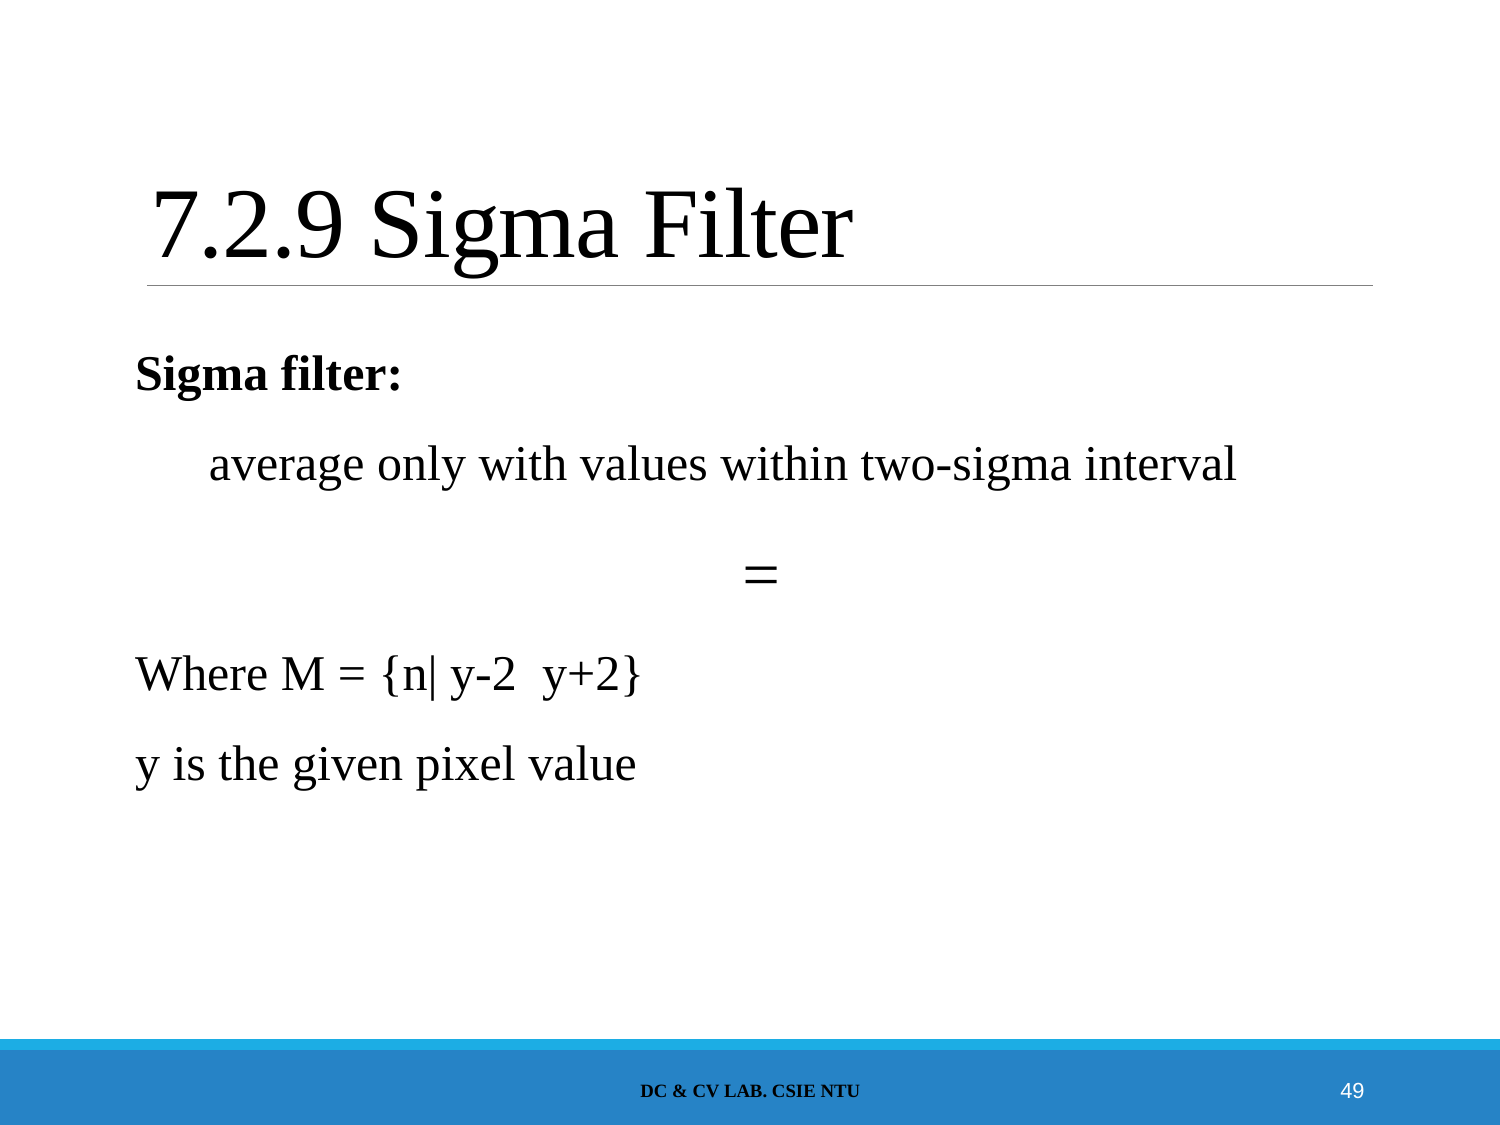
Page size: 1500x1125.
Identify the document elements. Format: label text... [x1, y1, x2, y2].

footer DC & CV Lab. CSIE NTU [453, 1059, 1047, 1120]
slide_number 49 [1218, 1059, 1380, 1120]
title 7.2.9 Sigma Filter [135, 47, 1373, 285]
